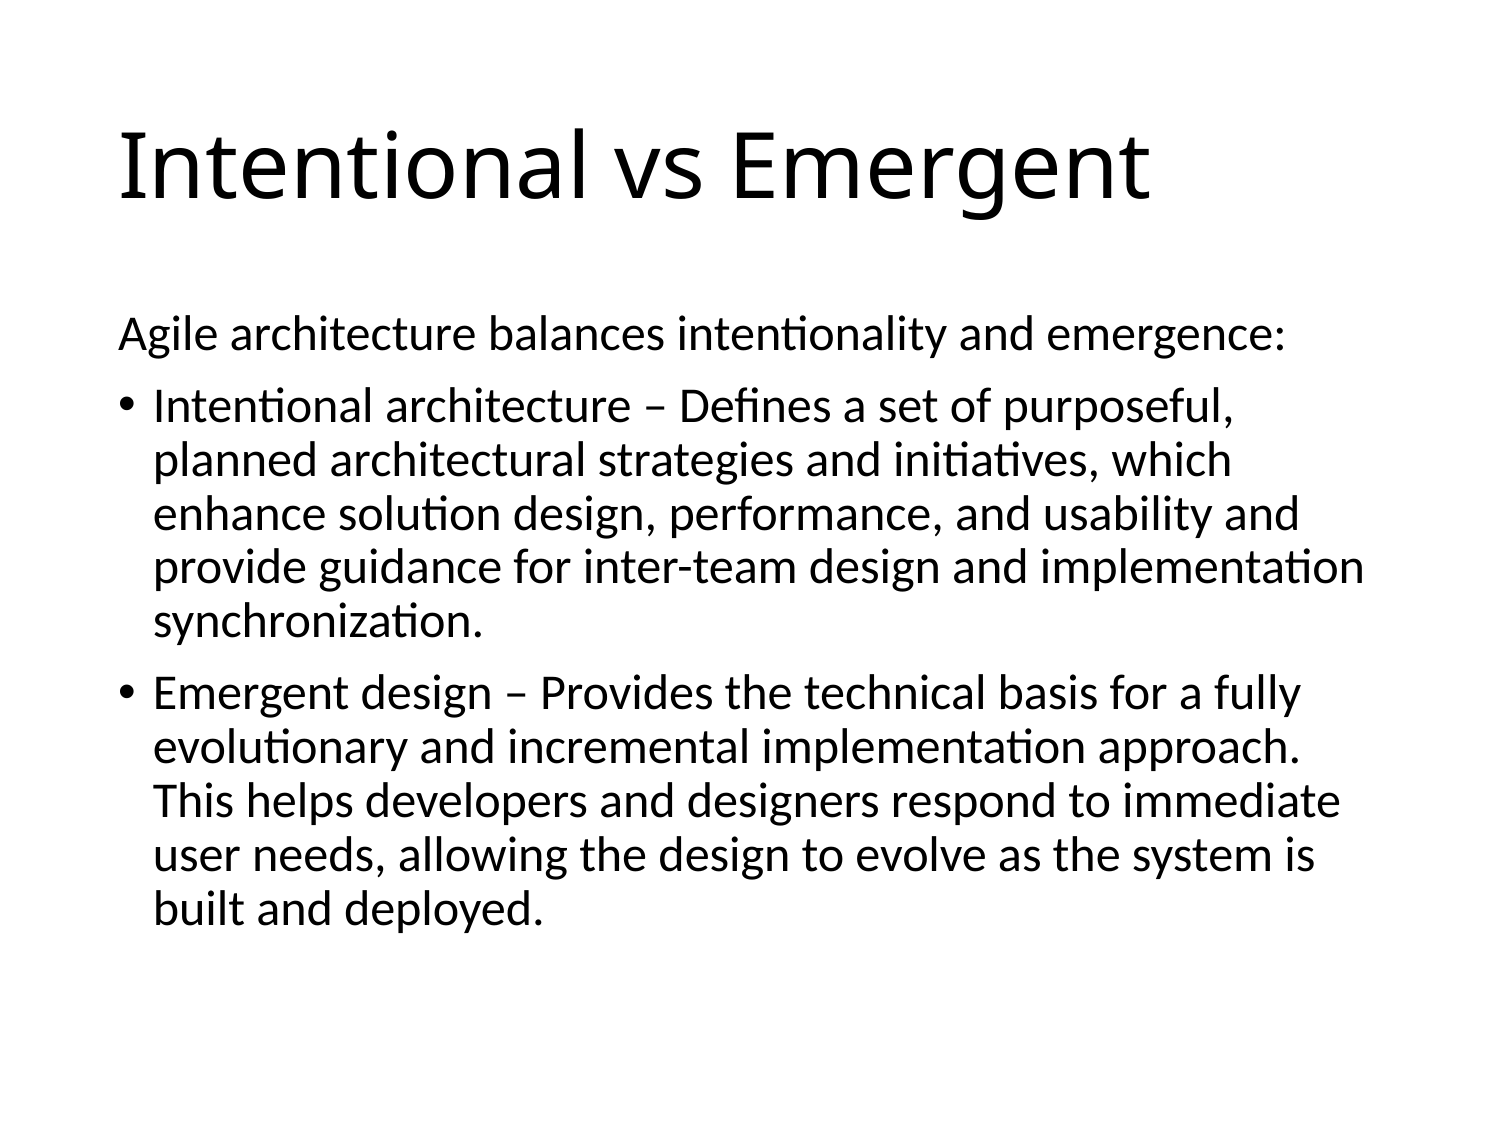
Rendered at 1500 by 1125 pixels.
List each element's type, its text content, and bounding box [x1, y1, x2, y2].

title Intentional vs Emergent [103, 59, 1397, 278]
list Agile architecture balances intentionality and emergence: Intentional architecture – Defines a set of purposeful, planned architectural strategies and initiatives, which enhance solution design, performance, and usability and provide guidance for inter-team design and implementation synchronization. Emergent design – Provides the technical basis for a fully evolutionary and incremental implementation approach. This helps developers and designers respond to immediate user needs, allowing the design to evolve as the system is built and deployed. [103, 299, 1397, 1014]
